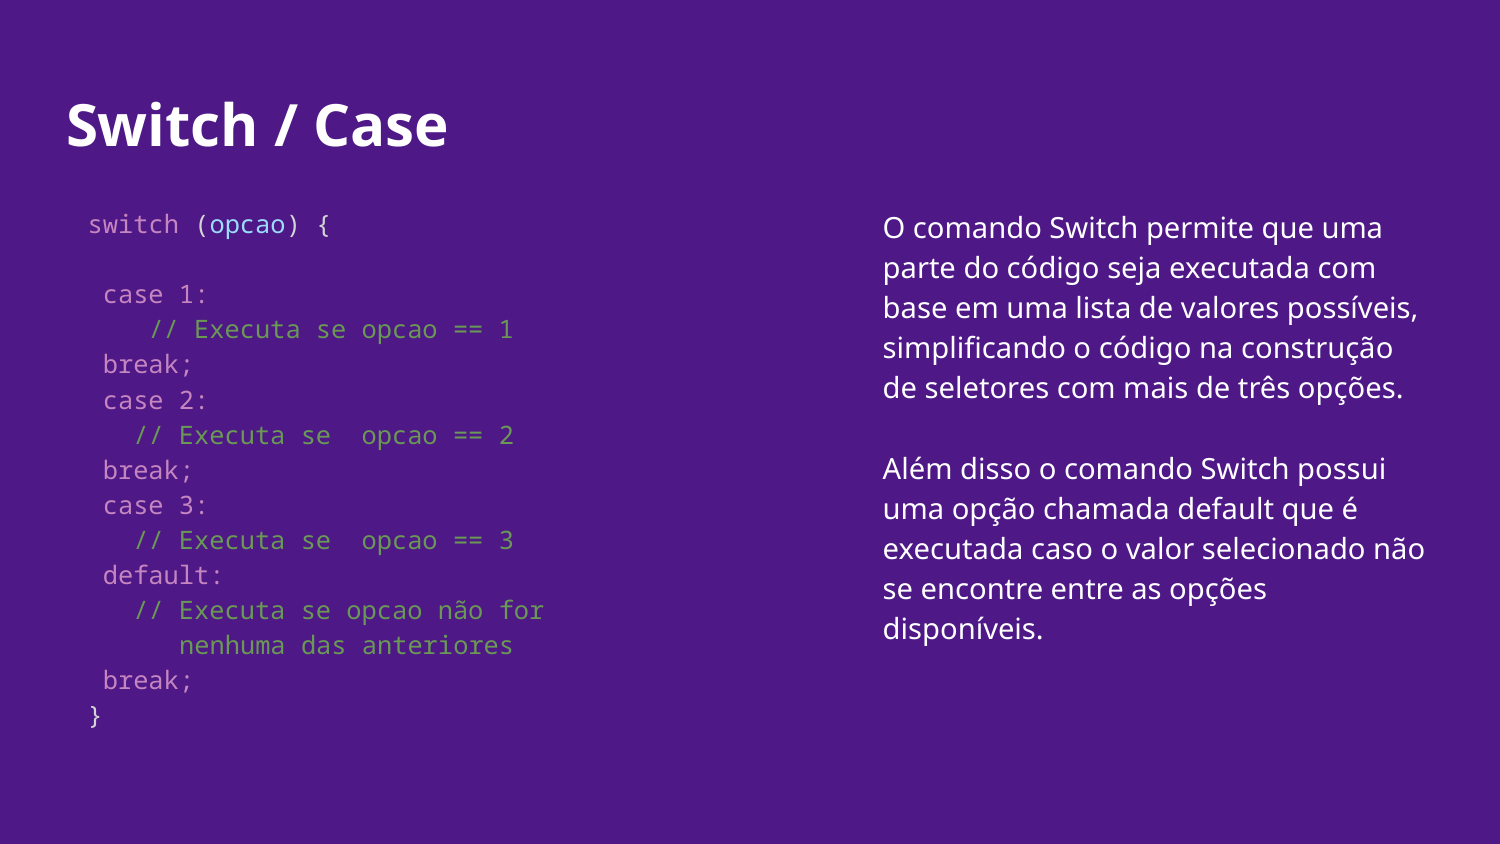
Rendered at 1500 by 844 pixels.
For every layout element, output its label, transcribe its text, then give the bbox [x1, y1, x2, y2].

title Switch / Case [51, 72, 1449, 167]
list switch (opcao) { case 1: // Executa se opcao == 1 break; case 2: // Executa se opcao == 2 break; case 3: // Executa se opcao == 3 default: // Executa se opcao não for nenhuma das anteriores break; } [51, 189, 708, 750]
list O comando Switch permite que uma parte do código seja executada com base em uma lista de valores possíveis, simplificando o código na construção de seletores com mais de três opções. Além disso o comando Switch possui uma opção chamada default que é executada caso o valor selecionado não se encontre entre as opções disponíveis. [792, 189, 1449, 750]
